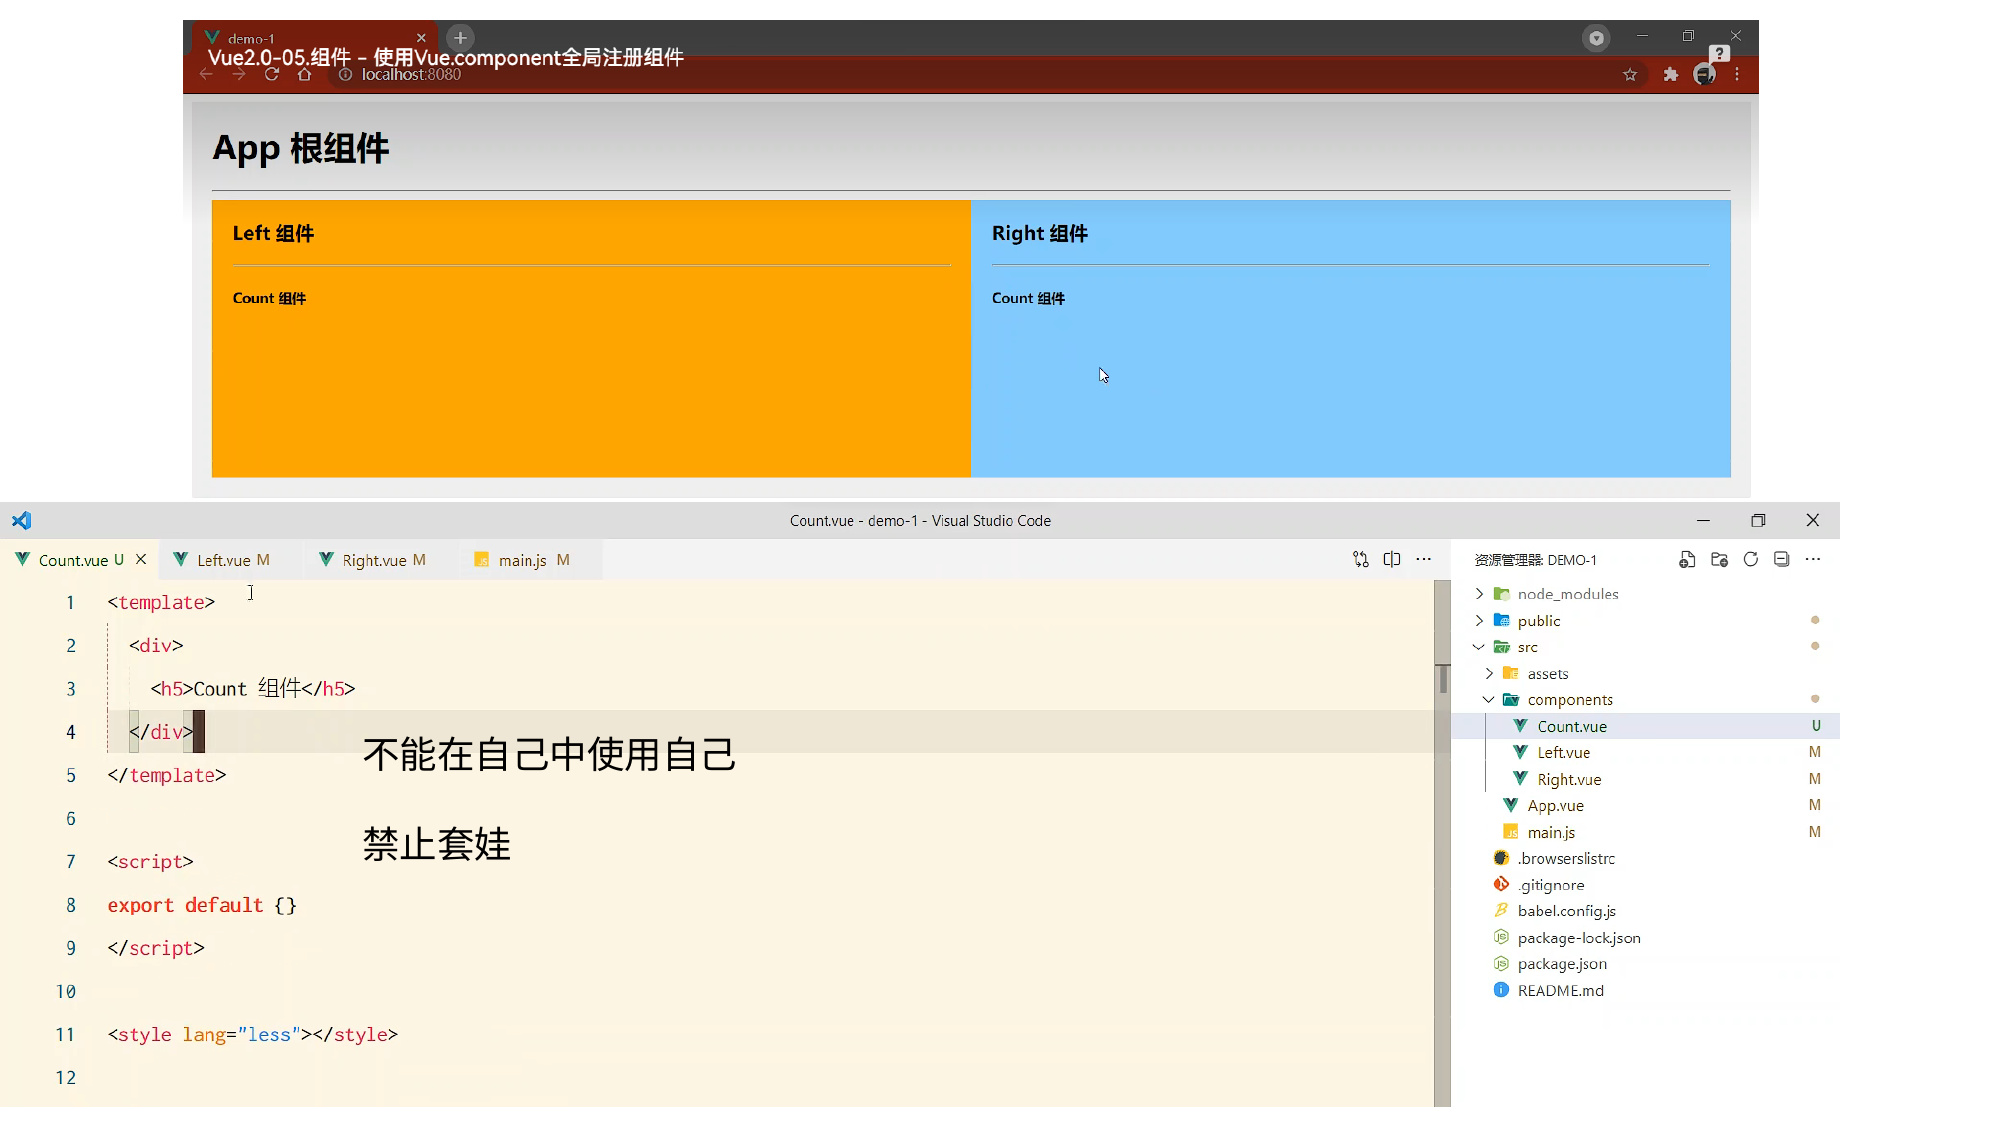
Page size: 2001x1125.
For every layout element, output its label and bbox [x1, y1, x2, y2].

picture [0, 20, 1840, 1107]
